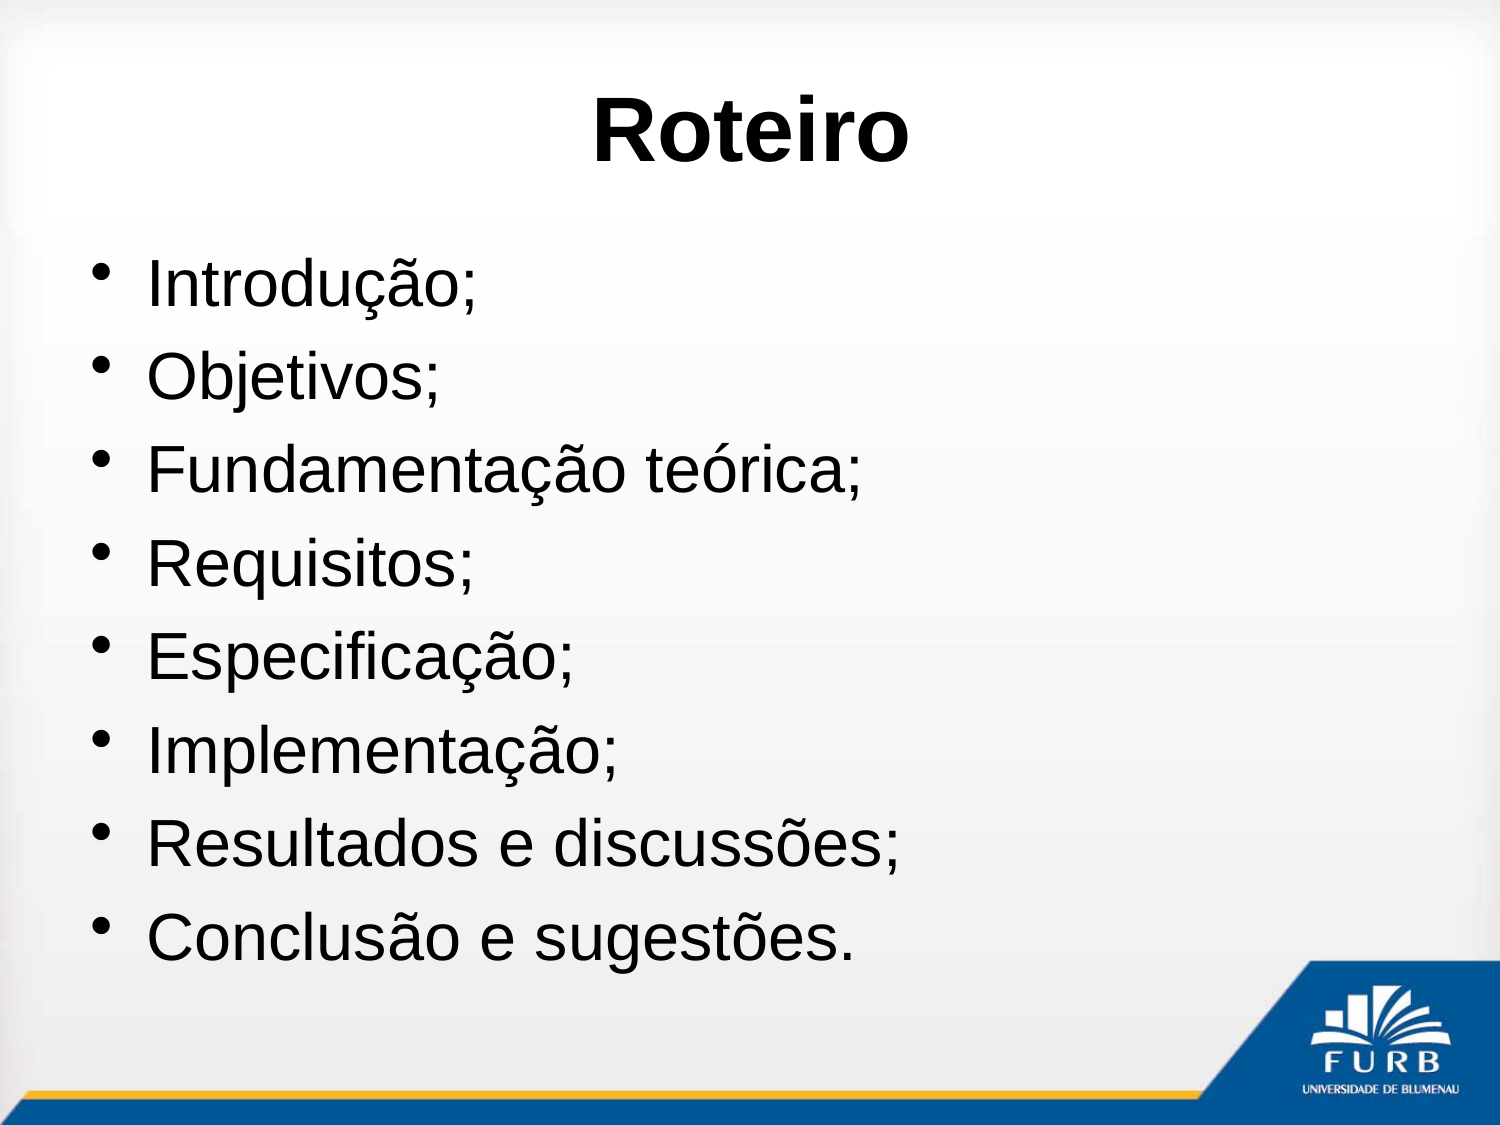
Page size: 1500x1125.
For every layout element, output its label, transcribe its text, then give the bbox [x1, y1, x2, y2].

title Roteiro [76, 30, 1427, 219]
picture [0, 0, 1500, 1125]
list Introdução; Objetivos; Fundamentação teórica; Requisitos; Especificação; Implementação; Resultados e discussões; Conclusão e sugestões. [74, 231, 1426, 1000]
